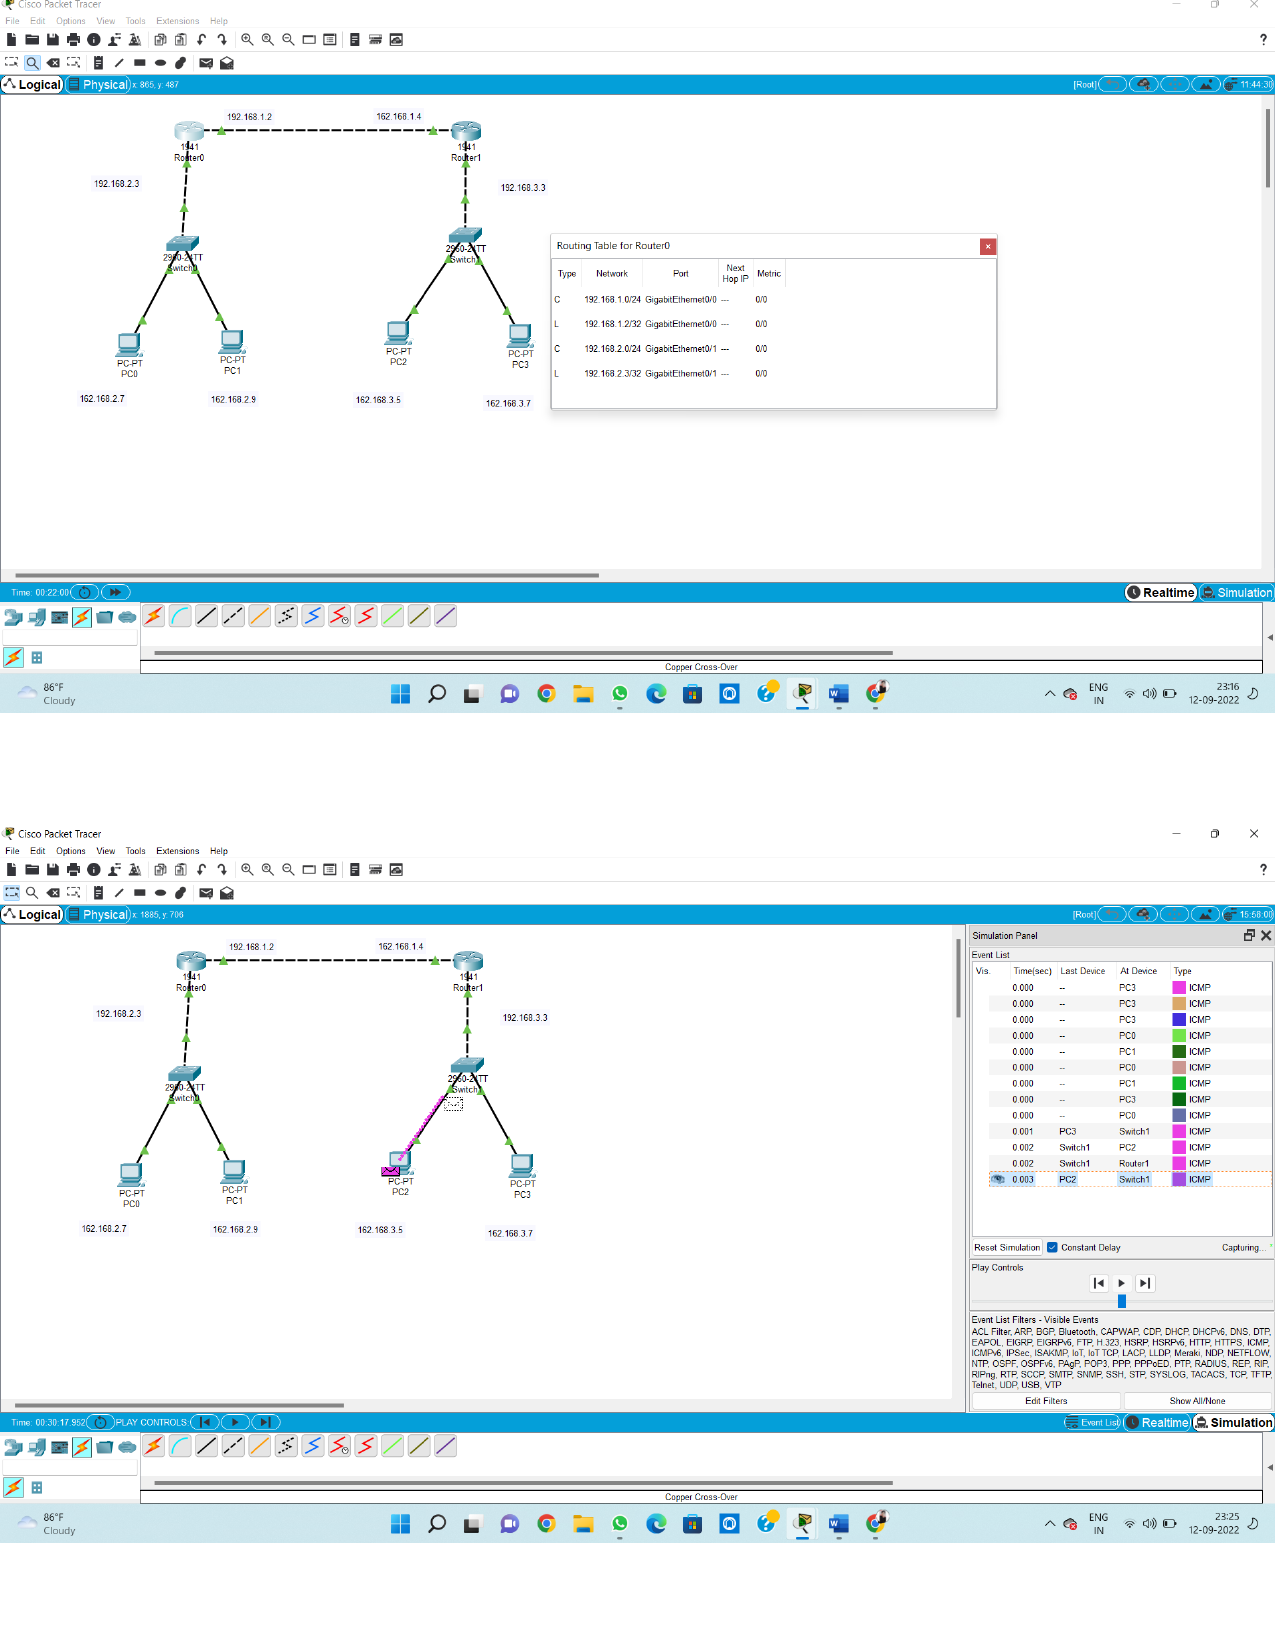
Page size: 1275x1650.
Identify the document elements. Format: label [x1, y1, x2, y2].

picture [1138, 79, 1149, 91]
picture [1127, 1416, 1138, 1428]
picture [1224, 913, 1231, 921]
picture [1224, 83, 1232, 91]
picture [1138, 909, 1148, 919]
picture [1202, 587, 1214, 597]
picture [0, 0, 1275, 713]
picture [0, 824, 1275, 1543]
